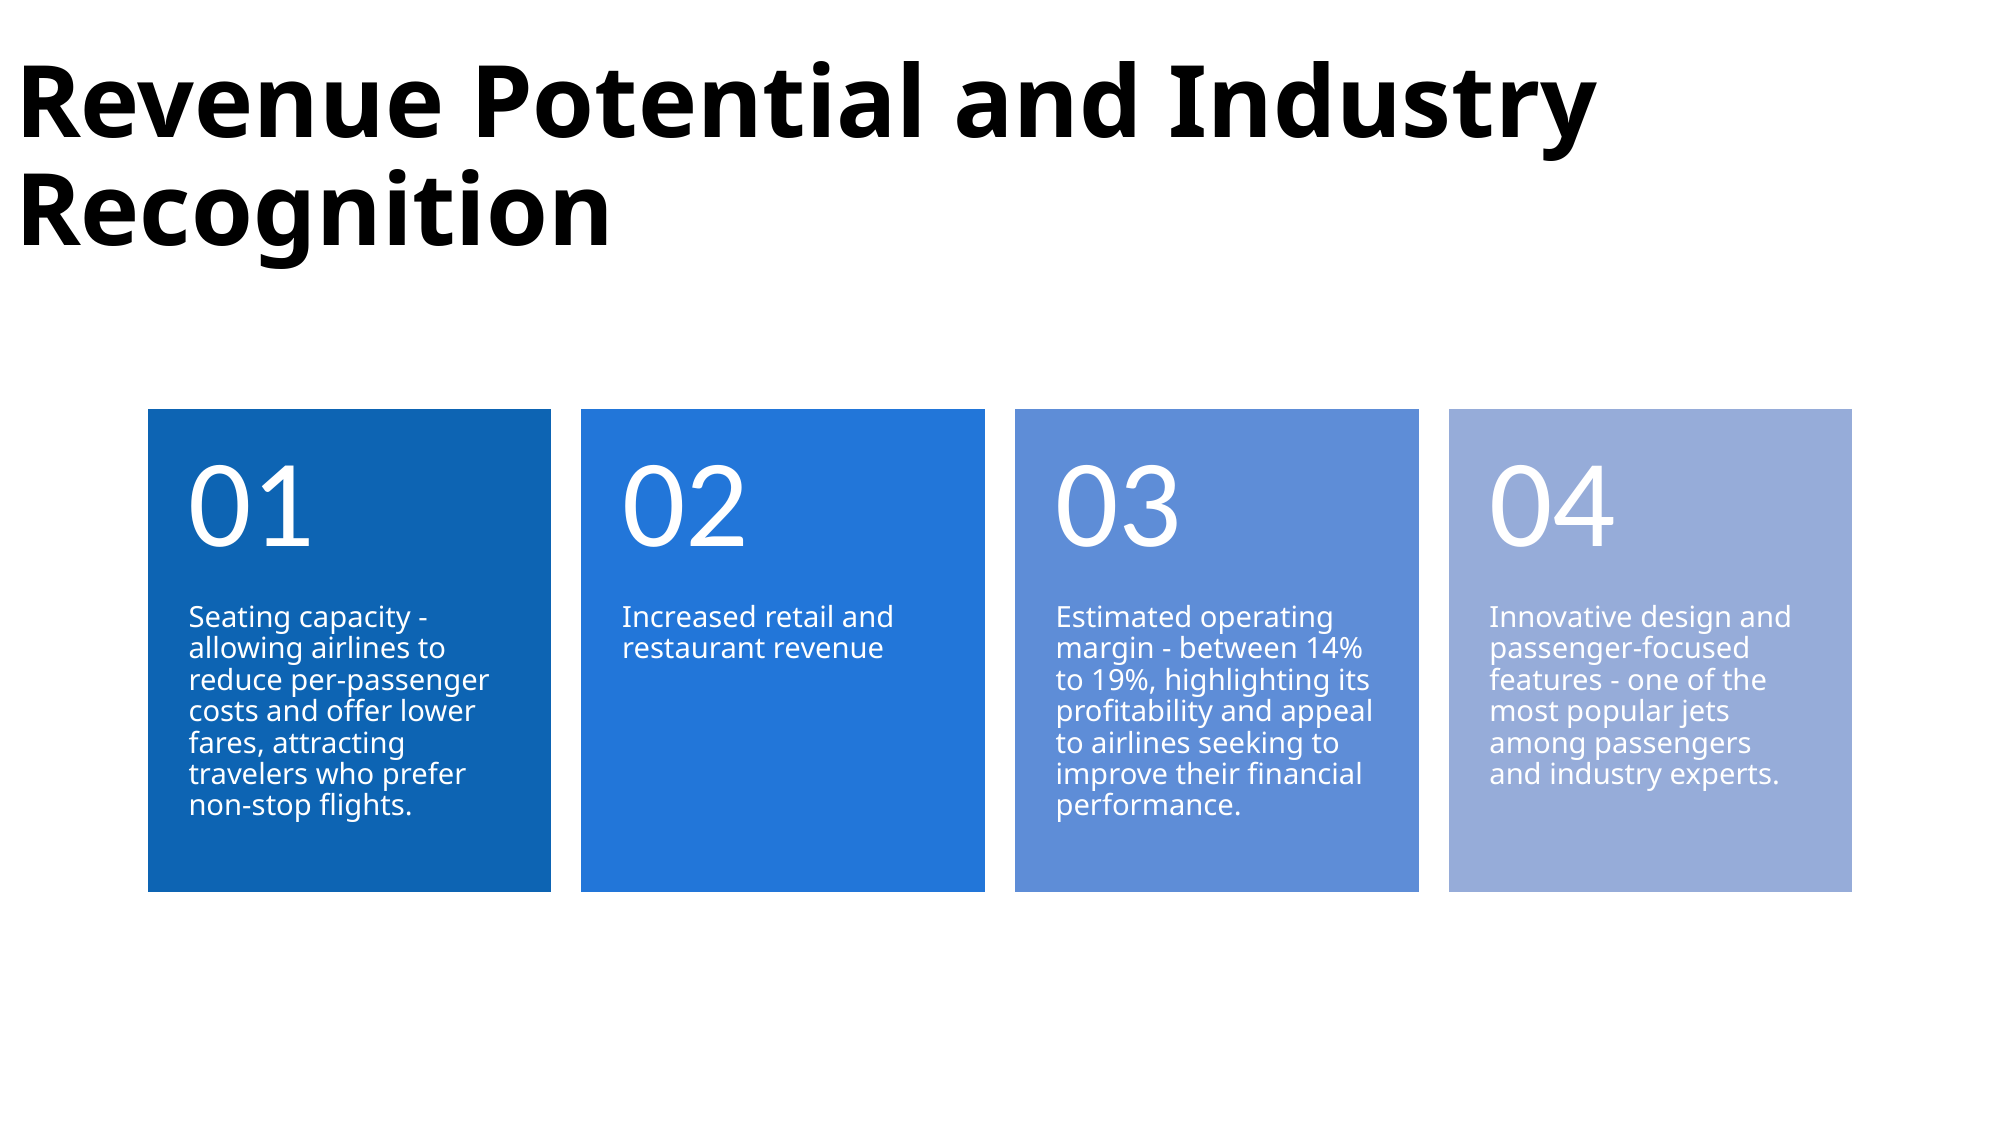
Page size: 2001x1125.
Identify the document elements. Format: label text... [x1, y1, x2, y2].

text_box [148, 387, 1852, 914]
text_box Revenue Potential and Industry Recognition [0, 32, 1894, 287]
